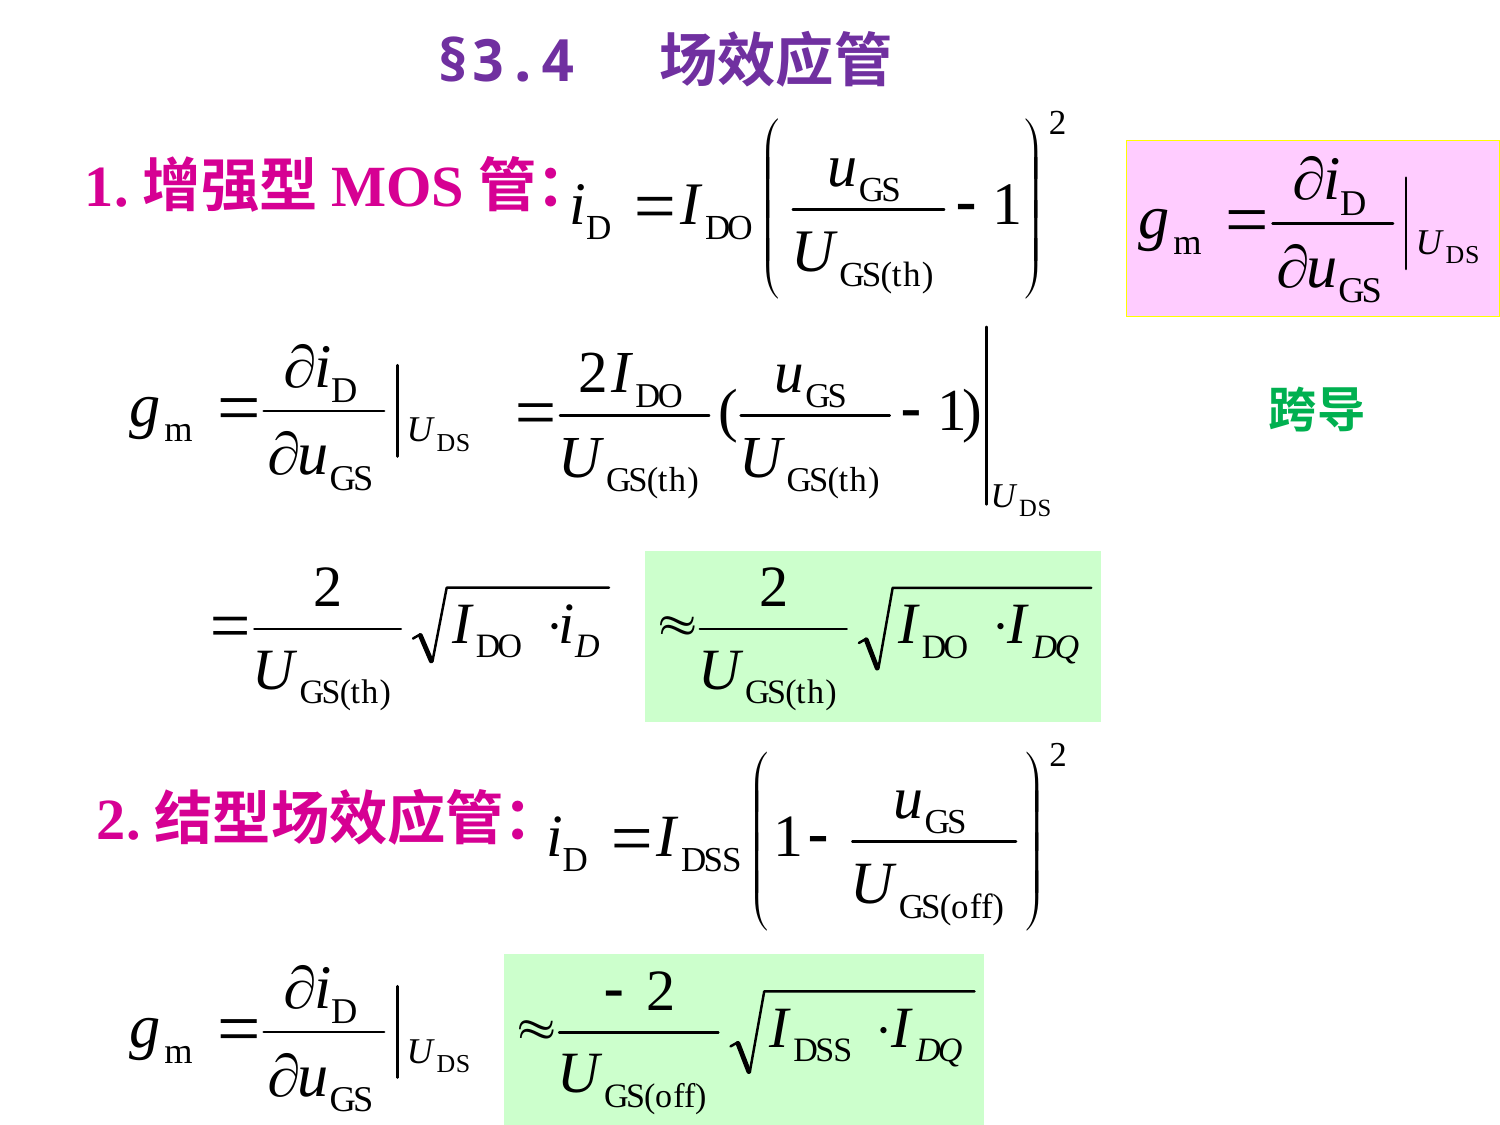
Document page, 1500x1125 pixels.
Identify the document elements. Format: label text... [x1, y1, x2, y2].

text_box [503, 954, 985, 1125]
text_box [644, 550, 1102, 722]
text_box 跨导 [1253, 325, 1430, 445]
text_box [562, 93, 1079, 311]
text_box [116, 327, 492, 505]
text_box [538, 726, 1079, 943]
text_box 1.增强型MOS管： [70, 140, 557, 226]
text_box 2.结型场效应管： [82, 773, 533, 859]
text_box §3.4 场效应管 [0, 35, 1372, 164]
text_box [116, 948, 492, 1125]
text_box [503, 316, 1067, 530]
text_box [1125, 140, 1500, 317]
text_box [198, 550, 622, 722]
